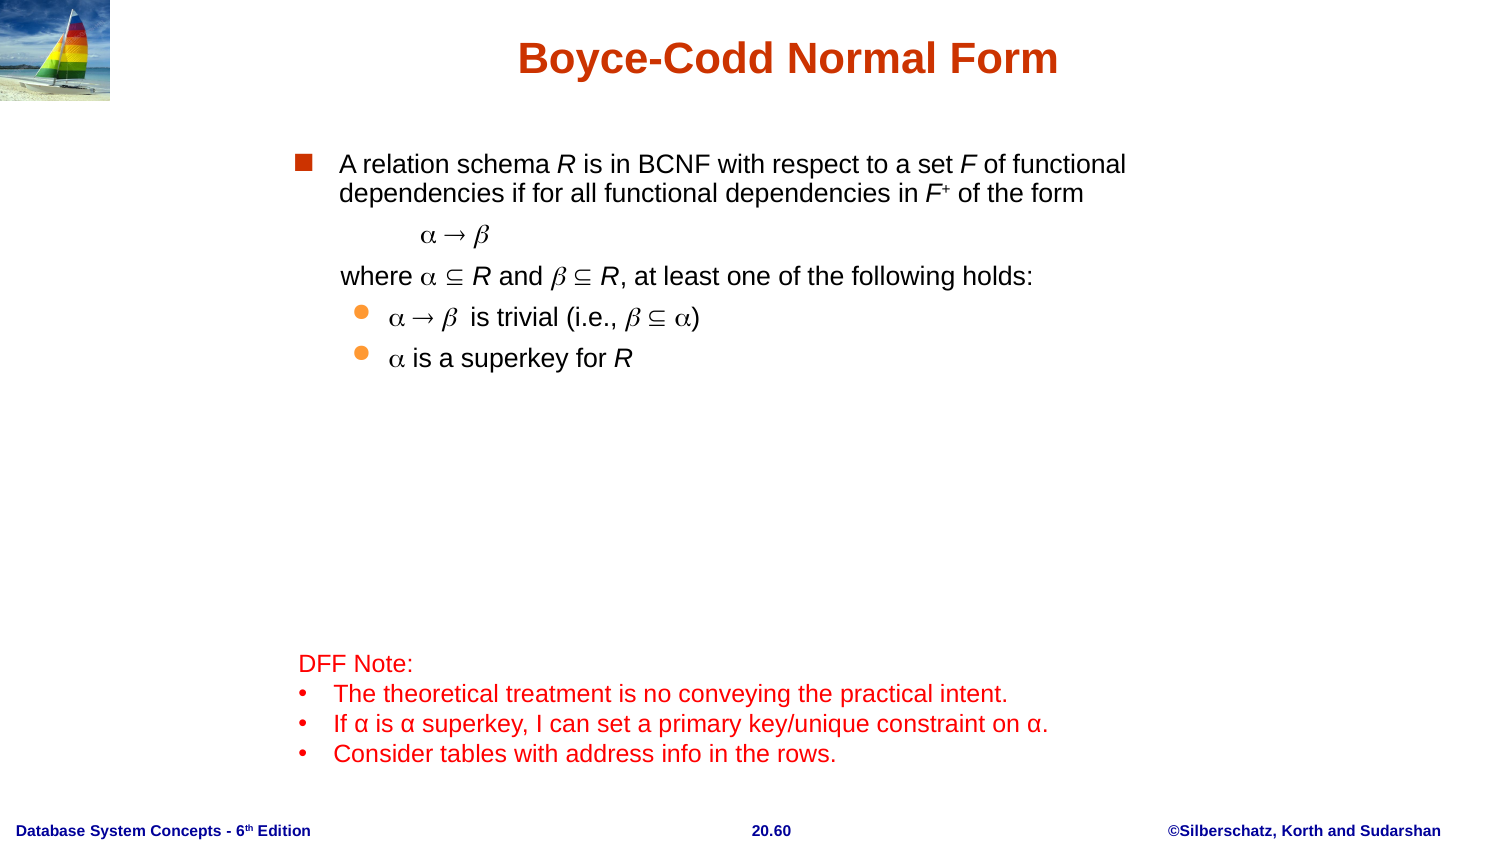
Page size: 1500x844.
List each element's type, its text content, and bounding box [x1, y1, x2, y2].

list A relation schema R is in BCNF with respect to a set F of functional dependencies if for all functional dependencies in F+ of the form    where   R and   R, at least one of the following holds:    is trivial (i.e.,   )  is a superkey for R [282, 143, 1210, 472]
text_box DFF Note: The theoretical treatment is no conveying the practical intent. If α is α superkey, I can set a primary key/unique constraint on α. Consider tables with address info in the rows. [283, 640, 1182, 775]
picture [0, 0, 110, 101]
title Boyce-Codd Normal Form [125, 14, 1452, 90]
